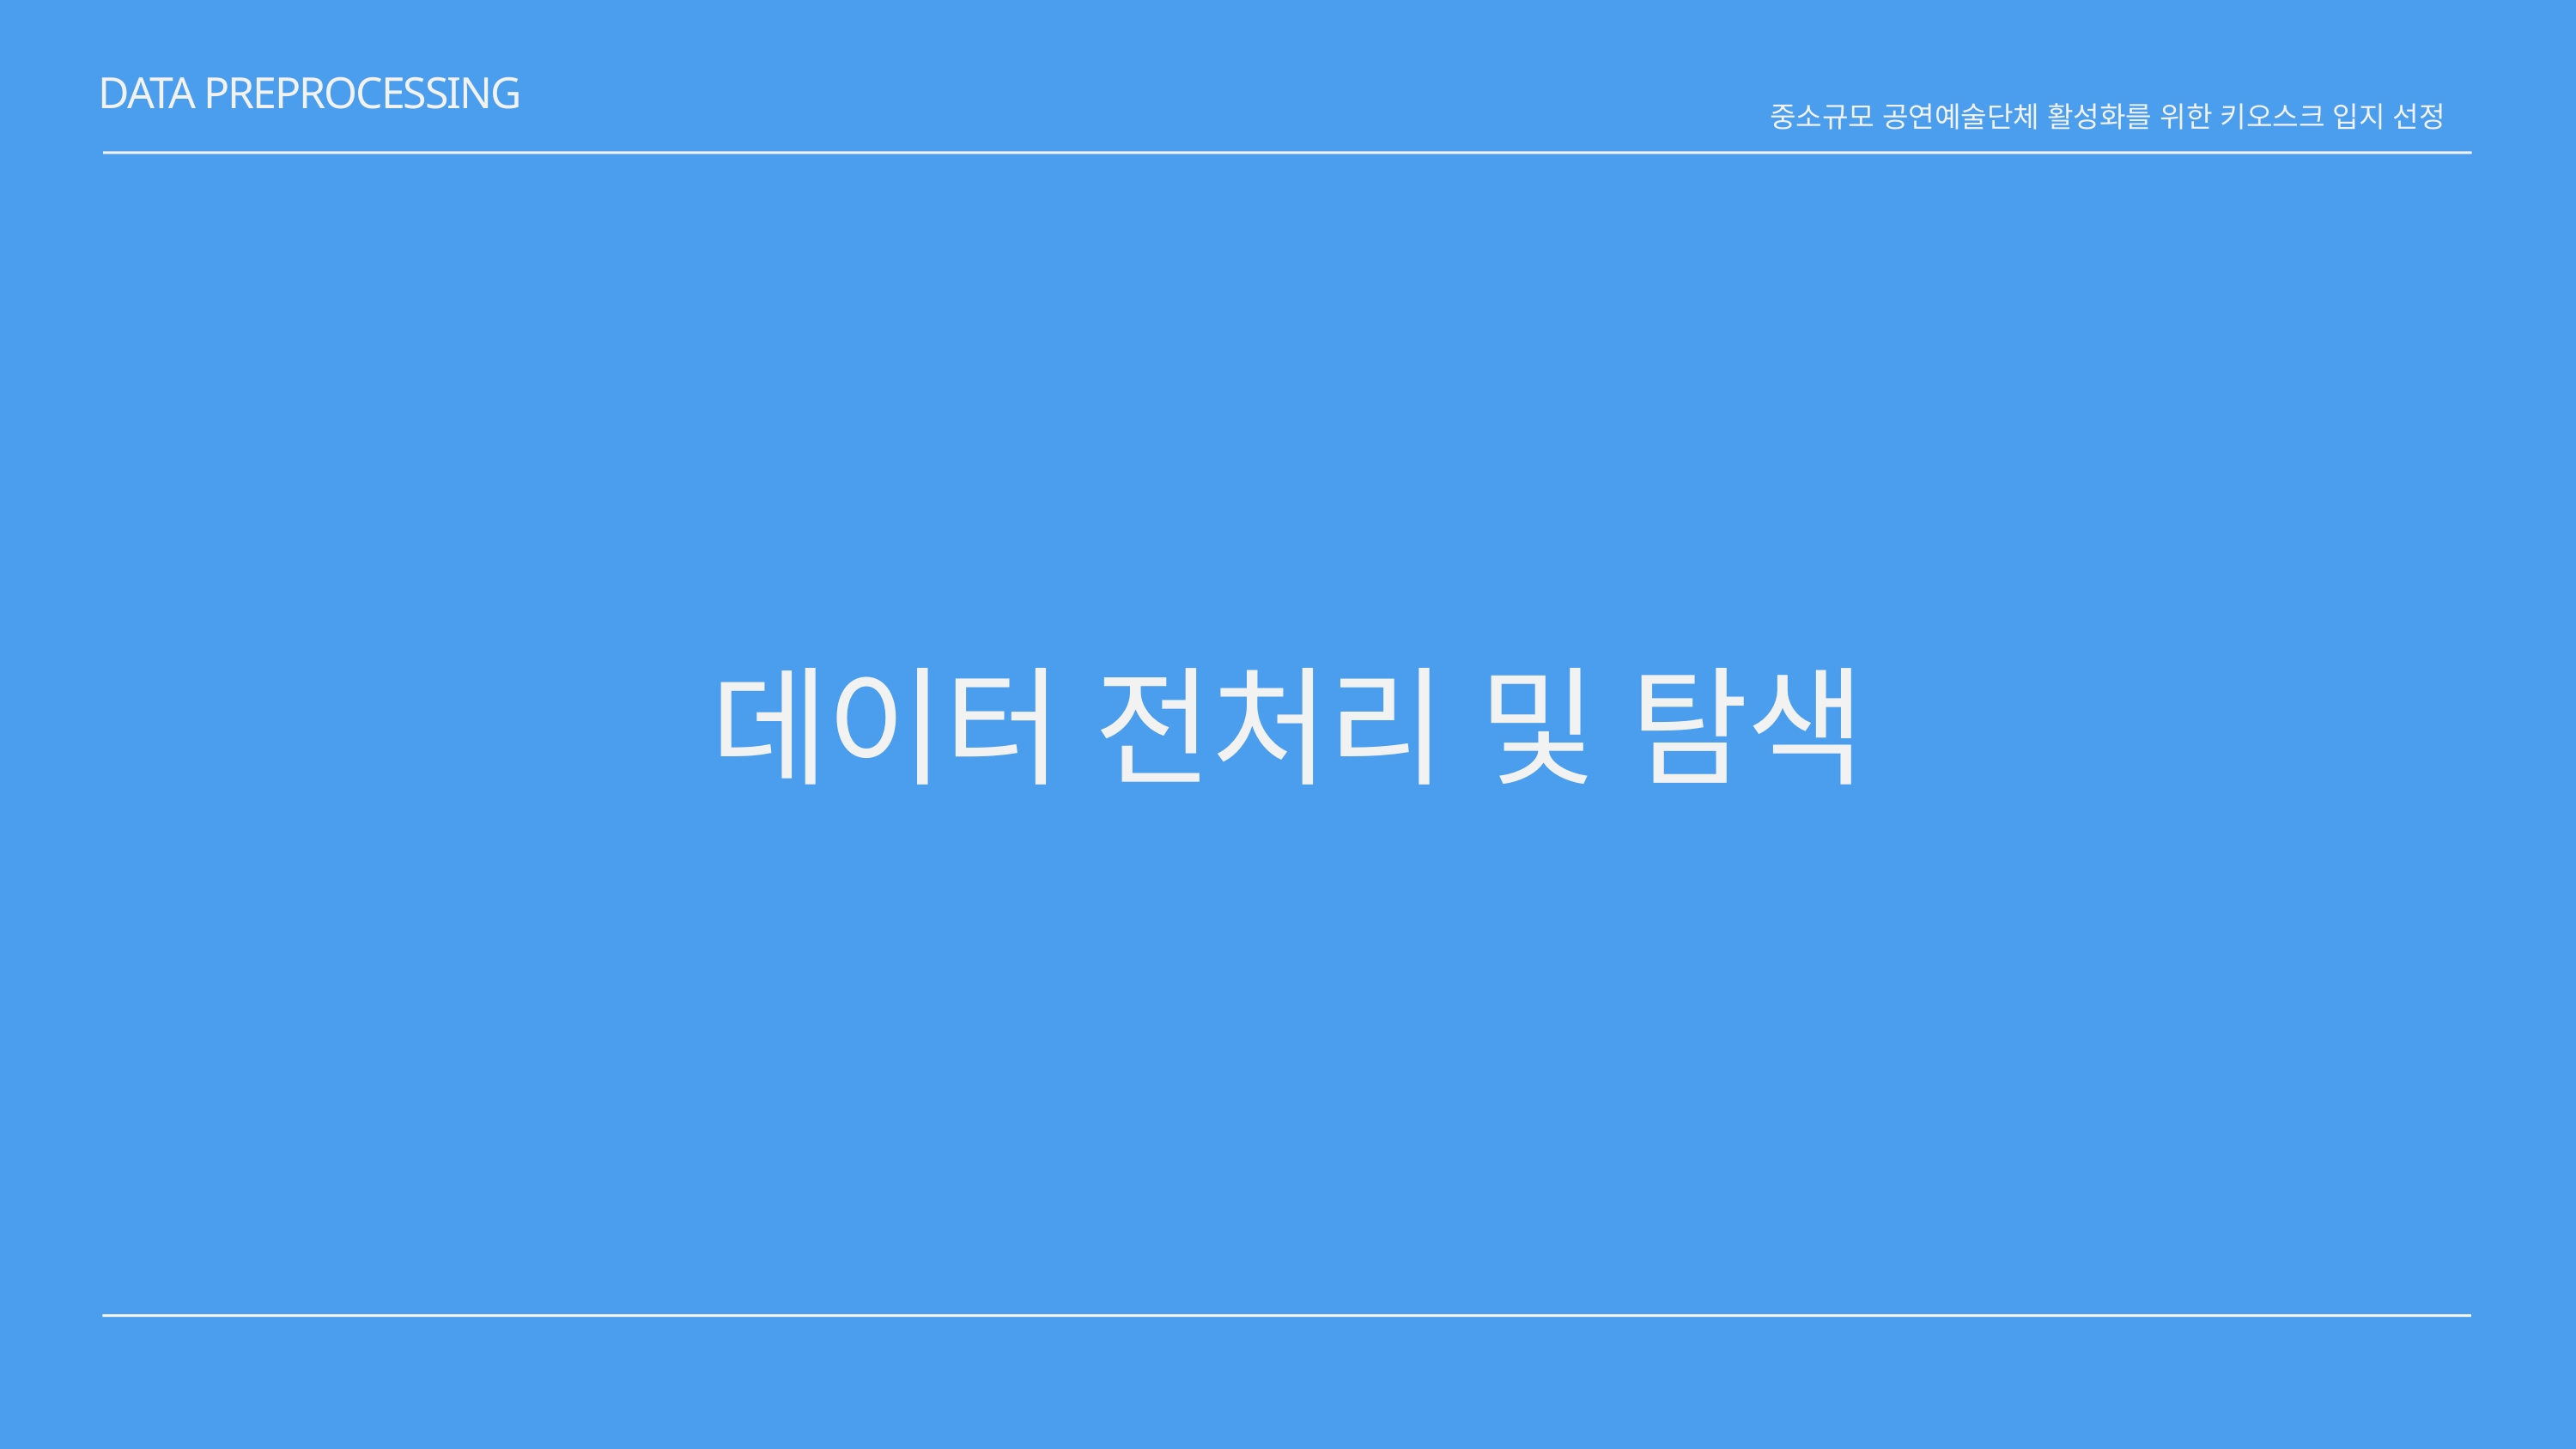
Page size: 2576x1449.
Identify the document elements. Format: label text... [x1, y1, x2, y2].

text_box [101, 149, 2474, 155]
text_box [100, 1313, 2473, 1319]
text_box 중소규모 공연예술단체 활성화를 위한 키오스크 입지 선정 [1757, 93, 2459, 140]
text_box DATA PREPROCESSING [85, 58, 756, 124]
text_box 데이터 전처리 및 탐색 [697, 640, 1879, 807]
